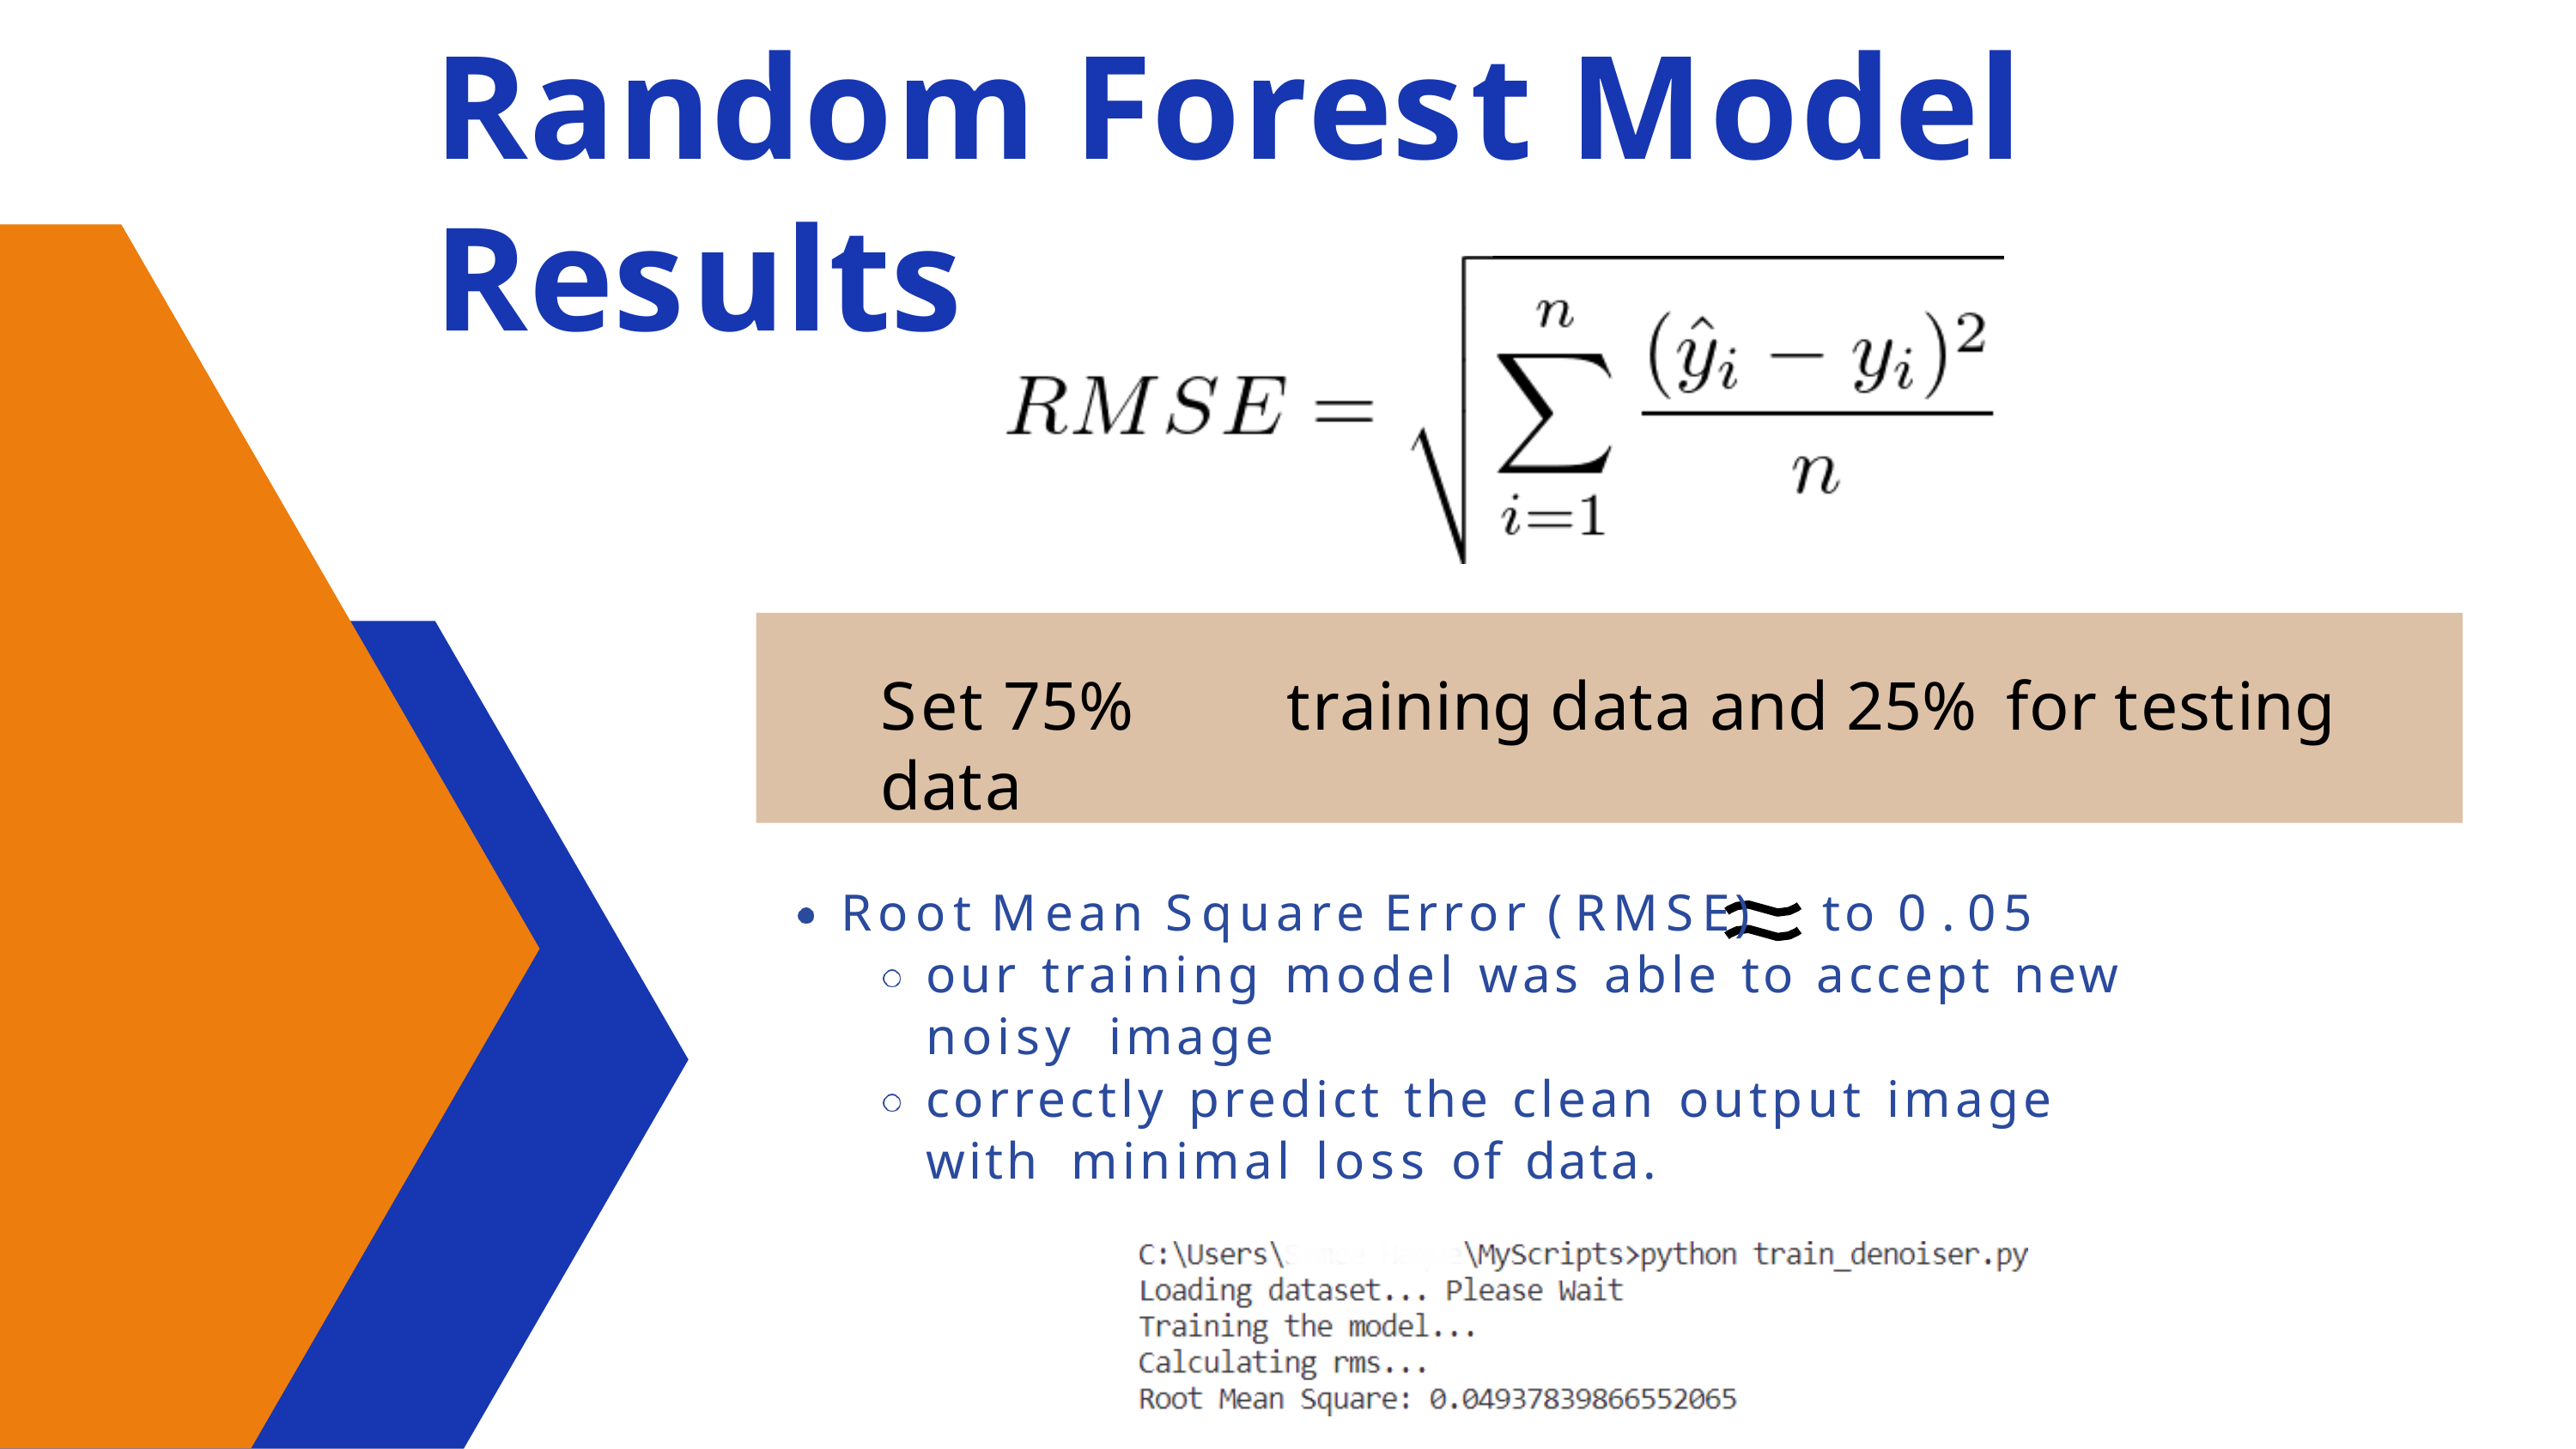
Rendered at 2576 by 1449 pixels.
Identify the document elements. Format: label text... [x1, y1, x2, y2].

text_box Set 75% training data and 25% for testing data [756, 612, 2463, 823]
picture [1138, 1241, 2028, 1417]
picture [883, 969, 901, 987]
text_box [0, 224, 689, 1449]
picture [1005, 256, 2004, 564]
picture [883, 1094, 901, 1113]
title Random Forest Model Results [197, 14, 2379, 360]
picture [798, 907, 814, 924]
text_box Root Mean Square Error ( RMSE) to 0 . 05 our training model was able to accept new noisy image correctly predict the clean output image with minimal loss of data. [839, 879, 2259, 1189]
